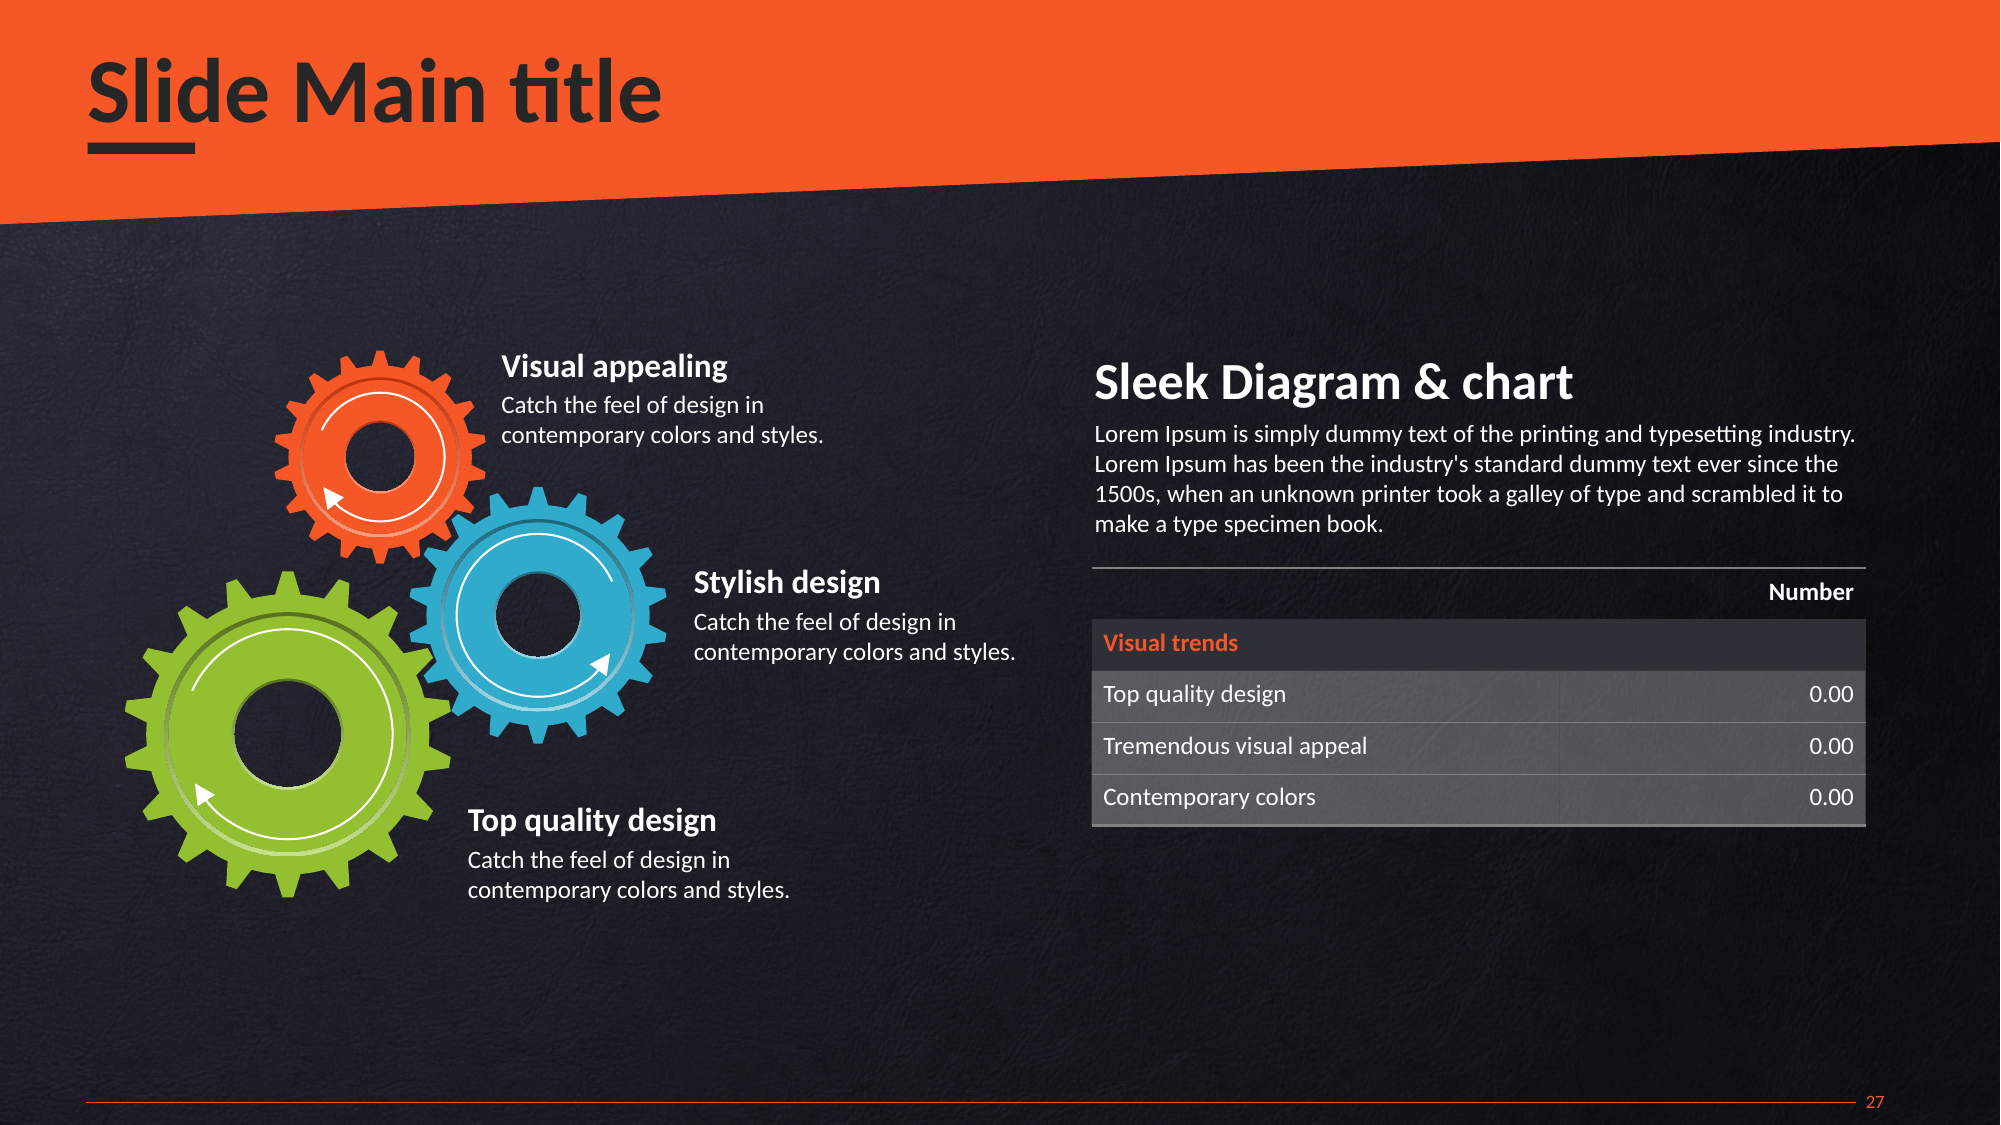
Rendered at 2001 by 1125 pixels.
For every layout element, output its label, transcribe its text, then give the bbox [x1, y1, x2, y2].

table_cell [1560, 619, 1866, 671]
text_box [693, 564, 1027, 666]
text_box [274, 350, 486, 564]
table_cell 0.00 [1560, 723, 1866, 774]
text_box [409, 486, 667, 744]
table_header Number [1560, 569, 1866, 619]
table_cell Visual trends [1092, 619, 1560, 671]
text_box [501, 348, 849, 450]
list Slide Main title [87, 31, 1914, 143]
text_box Sleek Diagram & chart [1094, 354, 1680, 411]
table_cell Top quality design [1092, 671, 1560, 722]
table_cell Contemporary colors [1092, 775, 1560, 824]
text_box Lorem Ipsum is simply dummy text of the printing and typesetting industry. Lorem Ipsum has been the industry's standard dummy text ever since the 1500s, when an unknown printer took a galley of type and scrambled it to make a type specimen book. [1094, 417, 1890, 538]
picture [0, 143, 2000, 1125]
table_cell Tremendous visual appeal [1092, 723, 1560, 774]
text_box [124, 571, 451, 898]
table_header [1092, 569, 1560, 619]
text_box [467, 802, 803, 904]
table_cell 0.00 [1560, 775, 1866, 824]
table_cell 0.00 [1560, 671, 1866, 722]
slide_number 27 [1865, 1089, 1914, 1115]
